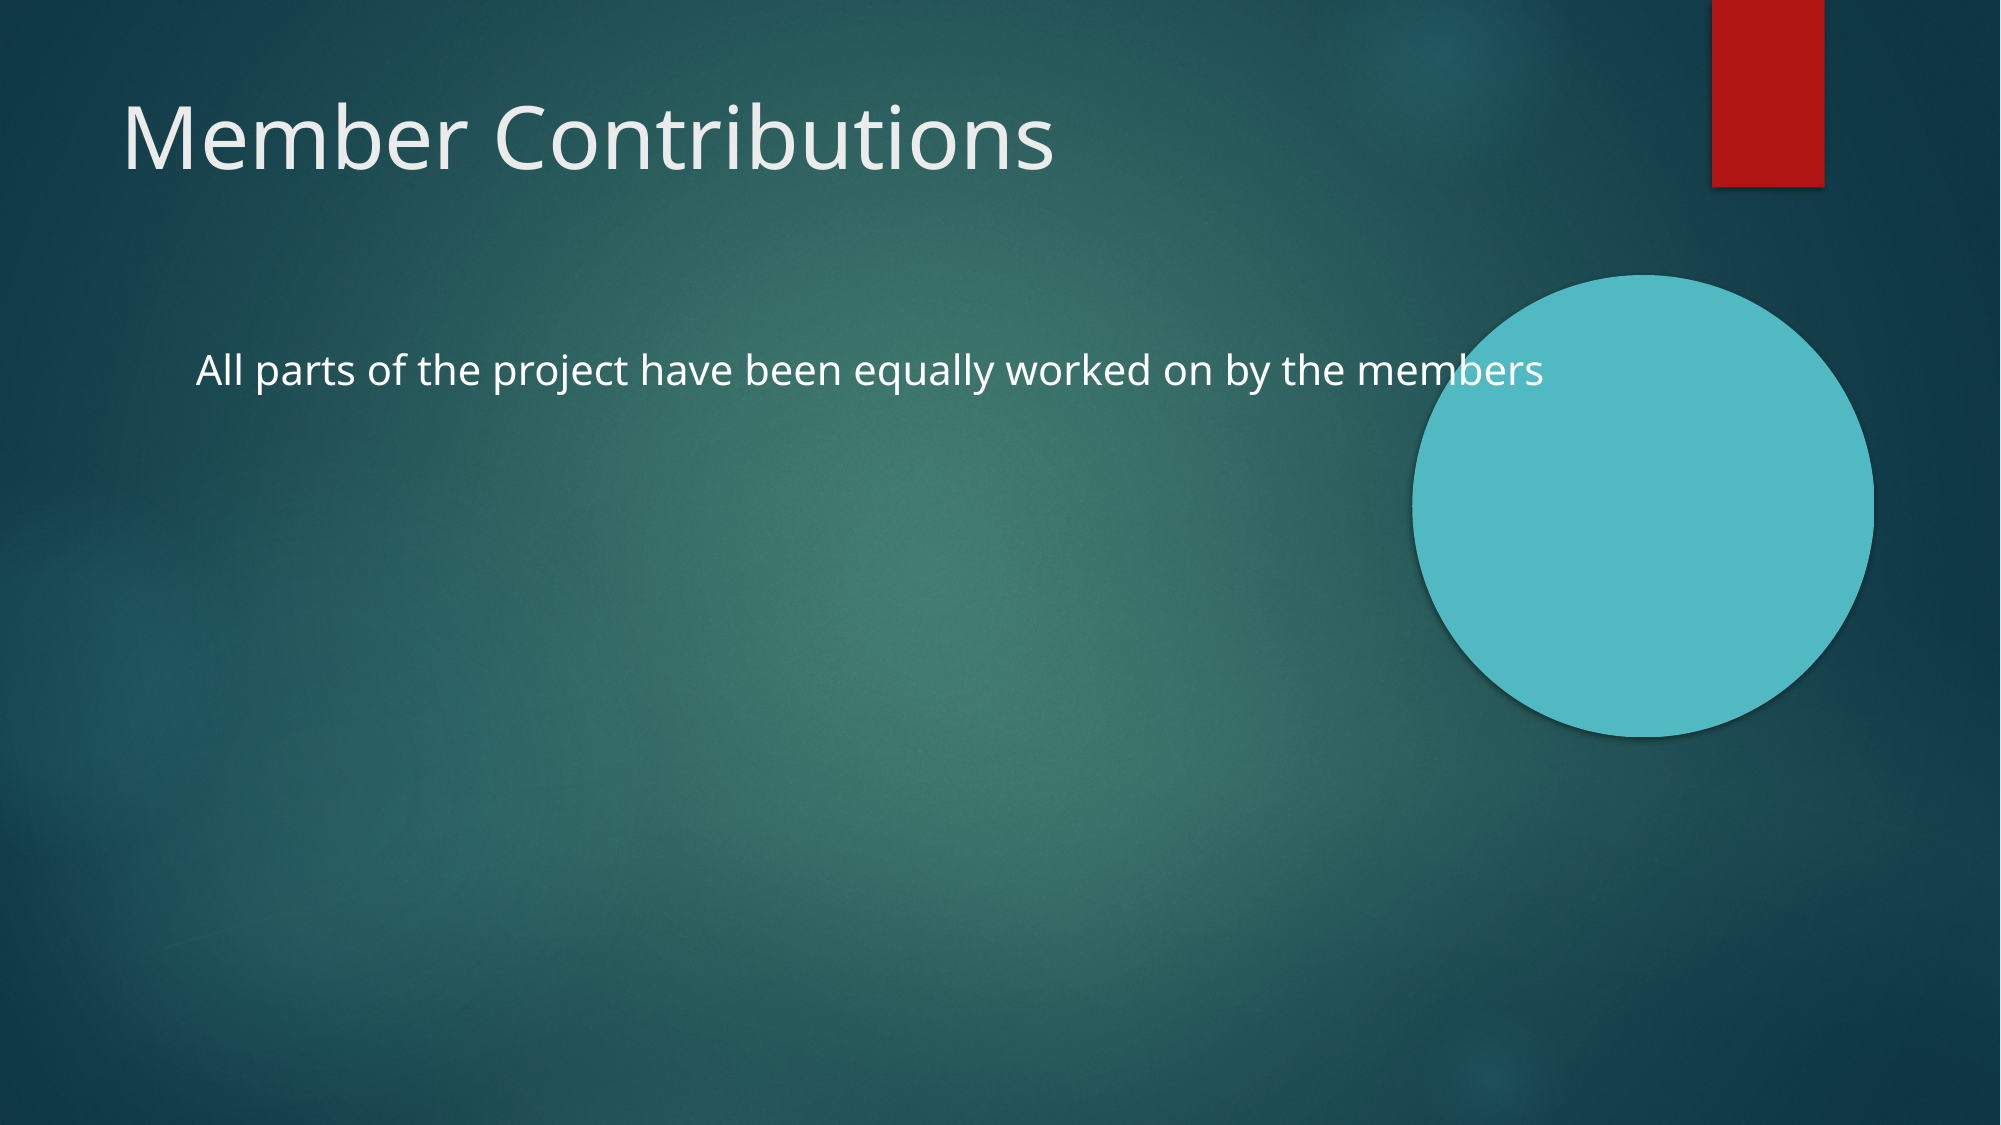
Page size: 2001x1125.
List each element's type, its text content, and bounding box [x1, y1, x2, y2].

text_box All parts of the project have been equally worked on by the members [181, 336, 1649, 1025]
text_box Member Contributions [106, 74, 1649, 304]
picture [0, 0, 2001, 1125]
